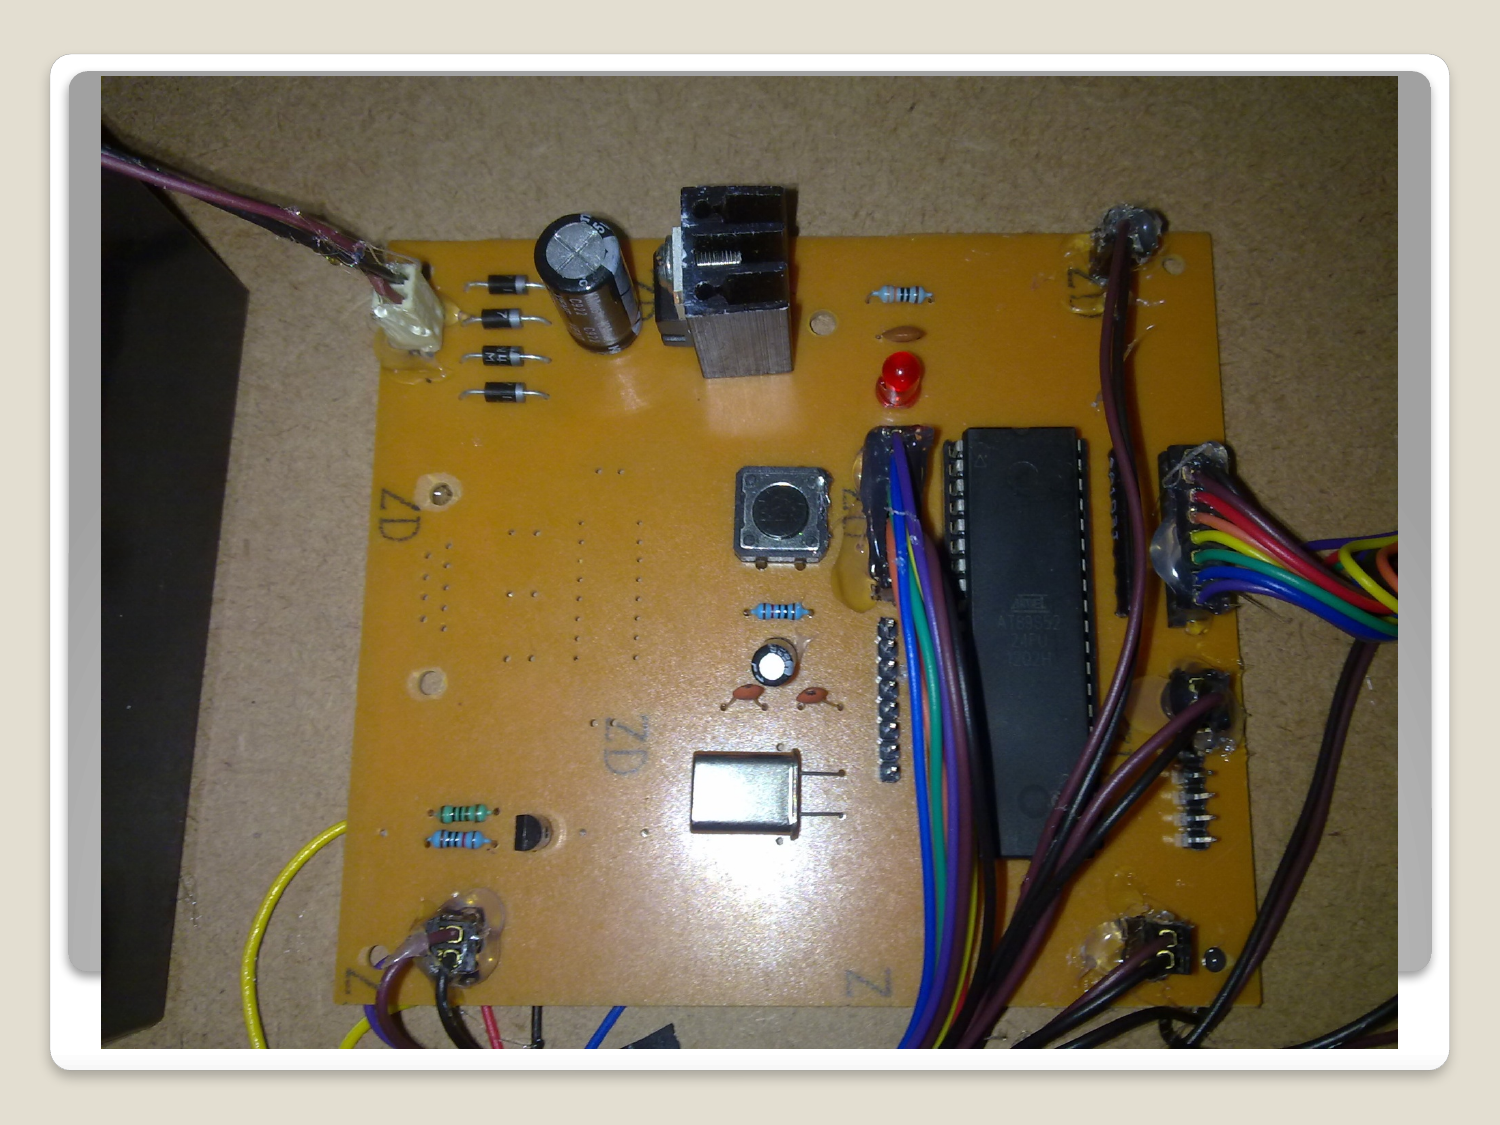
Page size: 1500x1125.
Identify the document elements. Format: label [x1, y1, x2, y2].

picture [101, 76, 1399, 1049]
